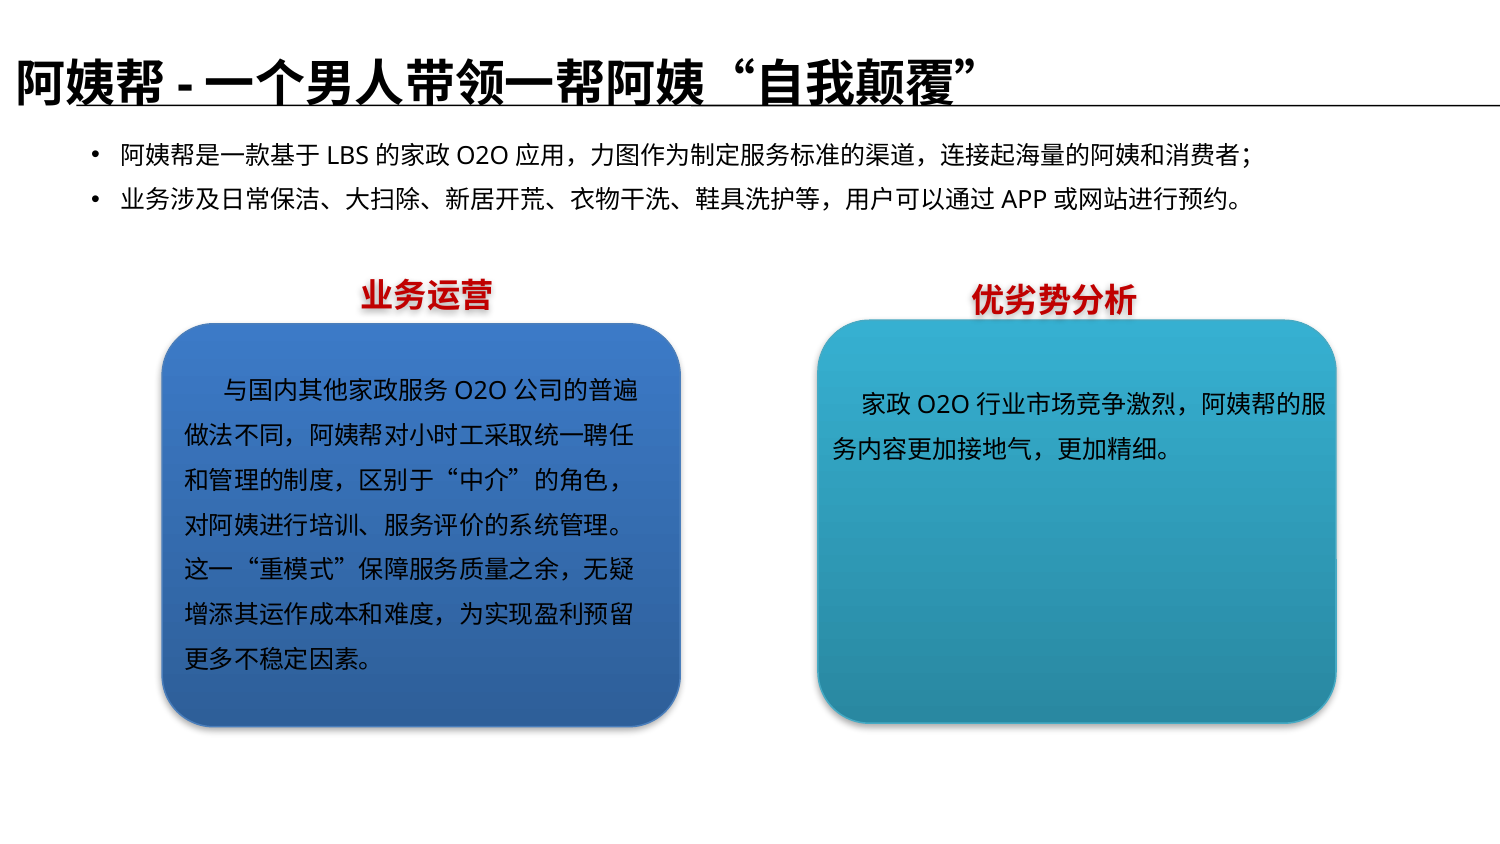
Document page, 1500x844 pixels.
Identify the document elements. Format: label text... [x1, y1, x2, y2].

text_box [817, 319, 1337, 366]
text_box 家政O2O行业市场竞争激烈，阿姨帮的服务内容更加接地气，更加精细。 [817, 366, 1352, 471]
text_box [161, 323, 681, 728]
text_box 与国内其他家政服务O2O公司的普遍做法不同，阿姨帮对小时工采取统一聘任和管理的制度，区别于“中介”的角色，对阿姨进行培训、服务评价的系统管理。这一“重模式”保障服务质量之余，无疑增添其运作成本和难度，为实现盈利预留更多不稳定因素。 [169, 352, 656, 682]
title 阿姨帮-一个男人带领一帮阿姨“自我颠覆” [0, 32, 1350, 101]
text_box [817, 471, 1337, 724]
text_box 阿姨帮是一款基于LBS的家政O2O应用，力图作为制定服务标准的渠道，连接起海量的阿姨和消费者； 业务涉及日常保洁、大扫除、新居开荒、衣物干洗、鞋具洗护等，用户可以通过APP或网站进行预约。 [76, 116, 1450, 222]
text_box 优劣势分析 [947, 271, 1162, 326]
text_box 业务运营 [295, 267, 559, 322]
